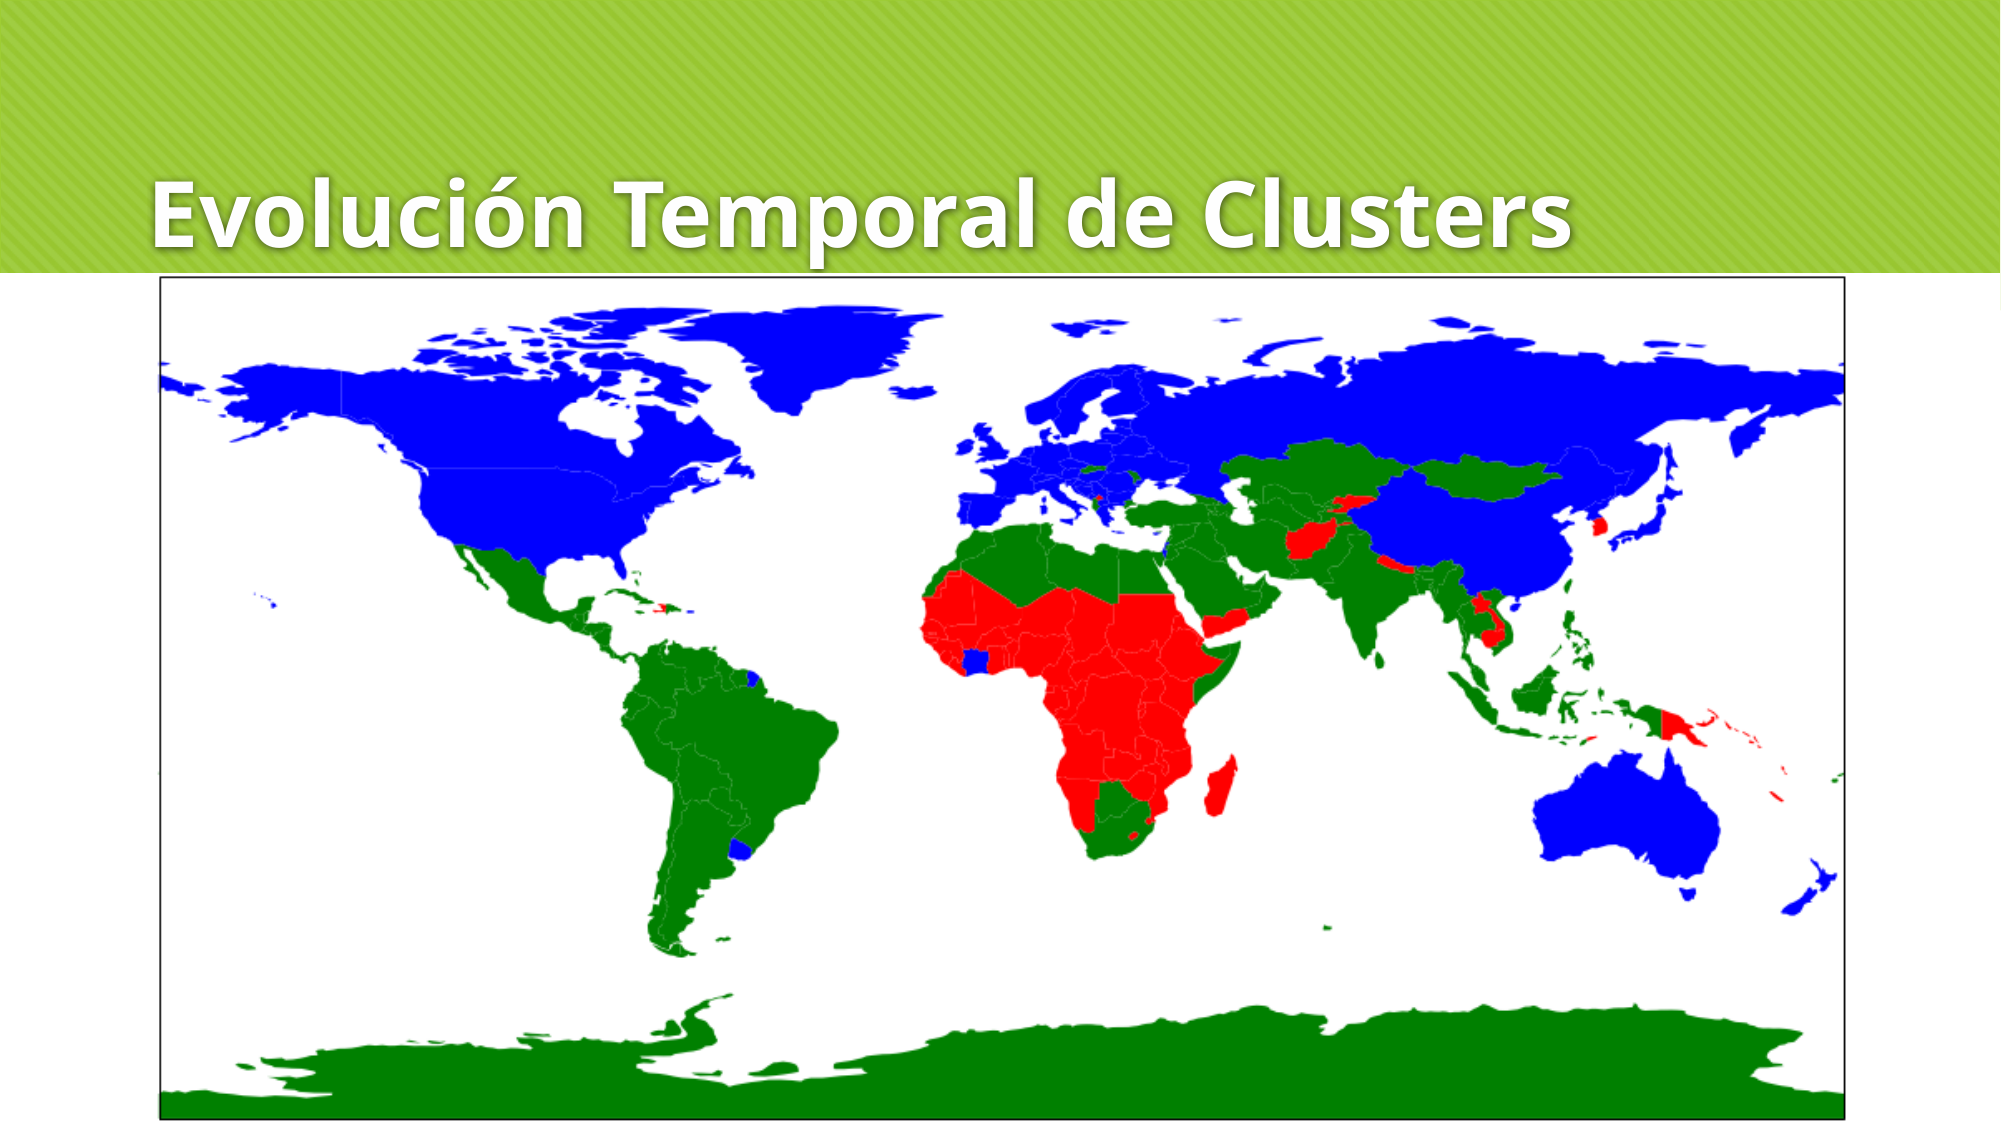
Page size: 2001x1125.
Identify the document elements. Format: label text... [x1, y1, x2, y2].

title Evolución Temporal de Clusters [132, 113, 1868, 272]
picture [0, 272, 2000, 1125]
